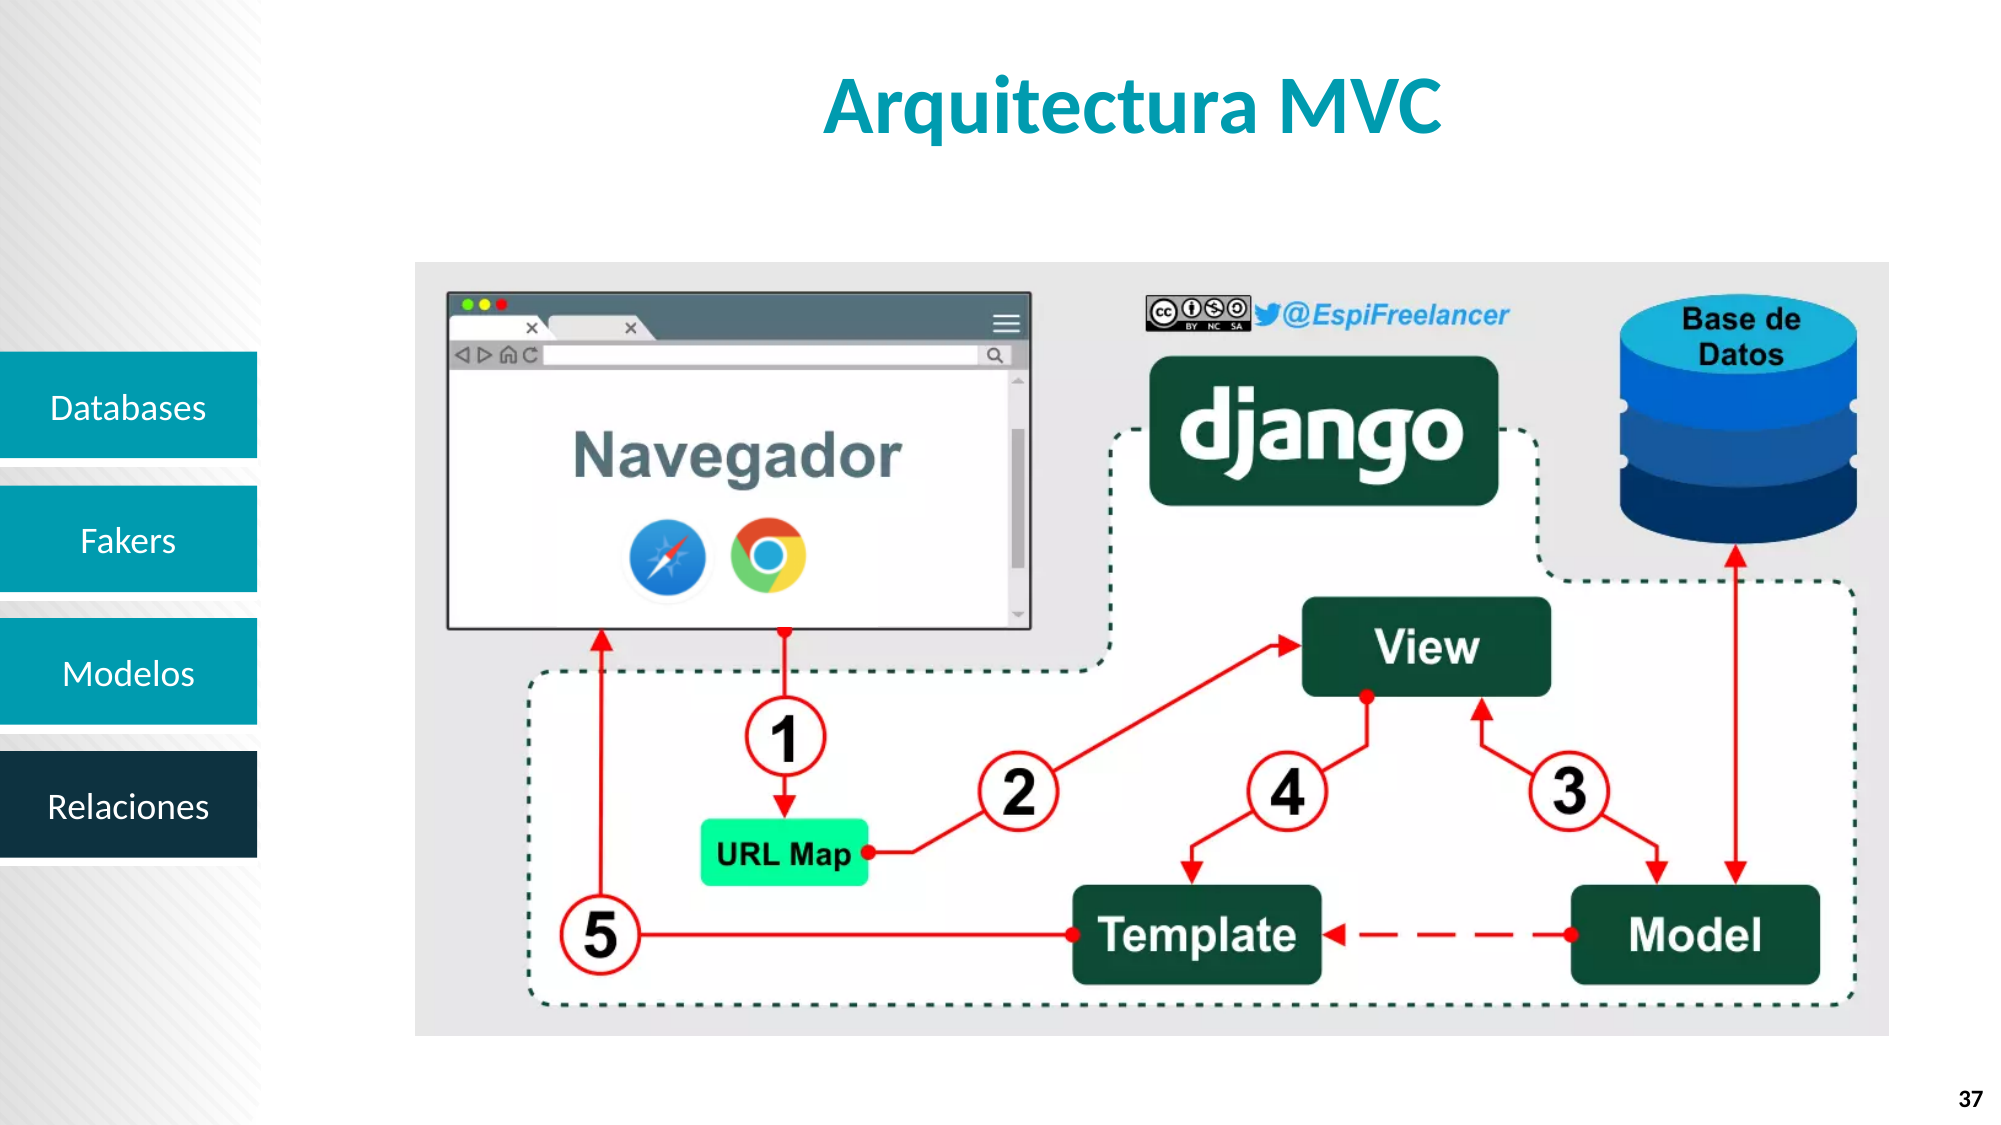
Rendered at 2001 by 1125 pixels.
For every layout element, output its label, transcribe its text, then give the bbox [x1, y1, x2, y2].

slide_number 37 [1921, 1072, 2000, 1124]
title Arquitectura MVC [340, 36, 1927, 165]
picture [415, 262, 1889, 1036]
